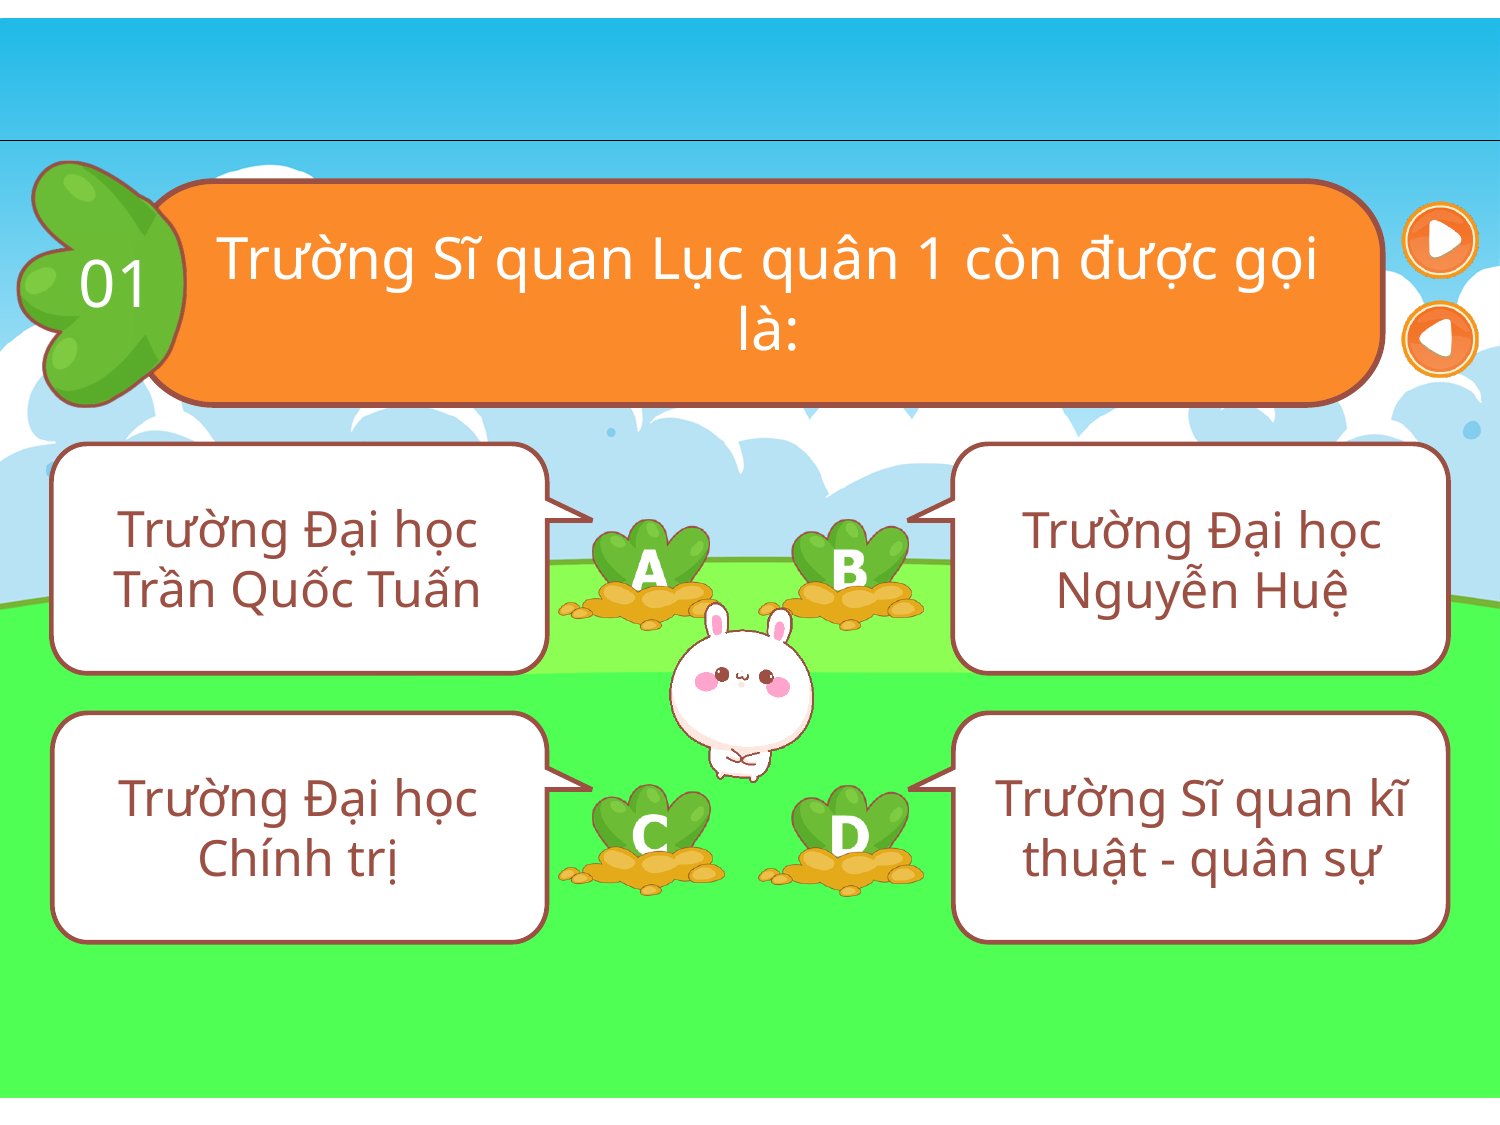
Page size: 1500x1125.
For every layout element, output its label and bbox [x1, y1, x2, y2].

text_box [907, 443, 1451, 674]
text_box [908, 712, 1451, 943]
picture [0, 18, 1500, 140]
text_box [50, 443, 593, 674]
picture [0, 141, 1500, 1098]
text_box [16, 160, 1386, 408]
text_box [50, 712, 592, 943]
